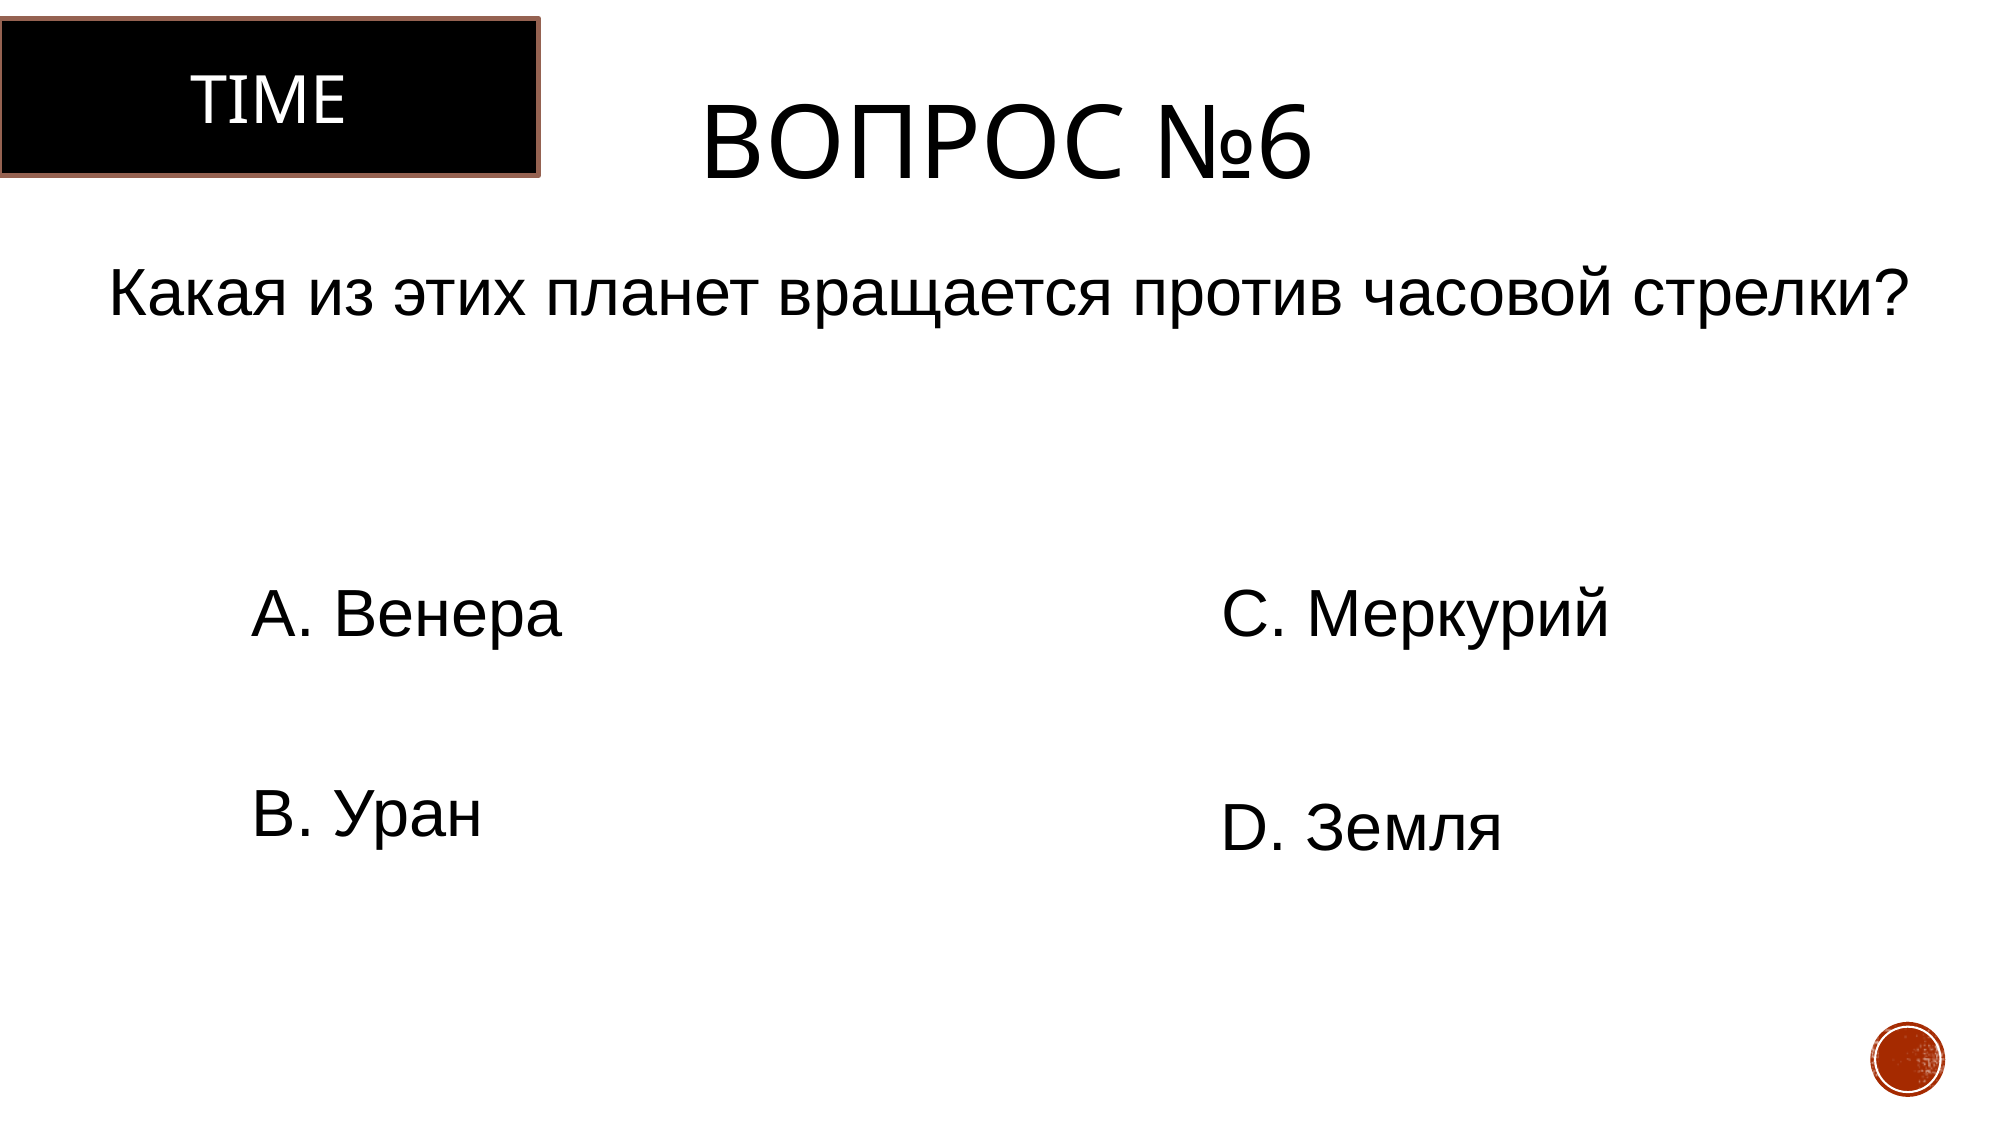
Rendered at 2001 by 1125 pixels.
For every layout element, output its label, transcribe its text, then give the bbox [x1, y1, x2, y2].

text_box D. Земля [1205, 776, 1520, 871]
text_box TIME [0, 17, 540, 177]
title Вопрос №6 [683, 36, 1338, 250]
text_box C. Меркурий [1206, 562, 1645, 658]
text_box B. Уран [236, 762, 554, 858]
list Какая из этих планет вращается против часовой стрелки? [0, 250, 2000, 965]
text_box А. Венера [236, 562, 578, 658]
